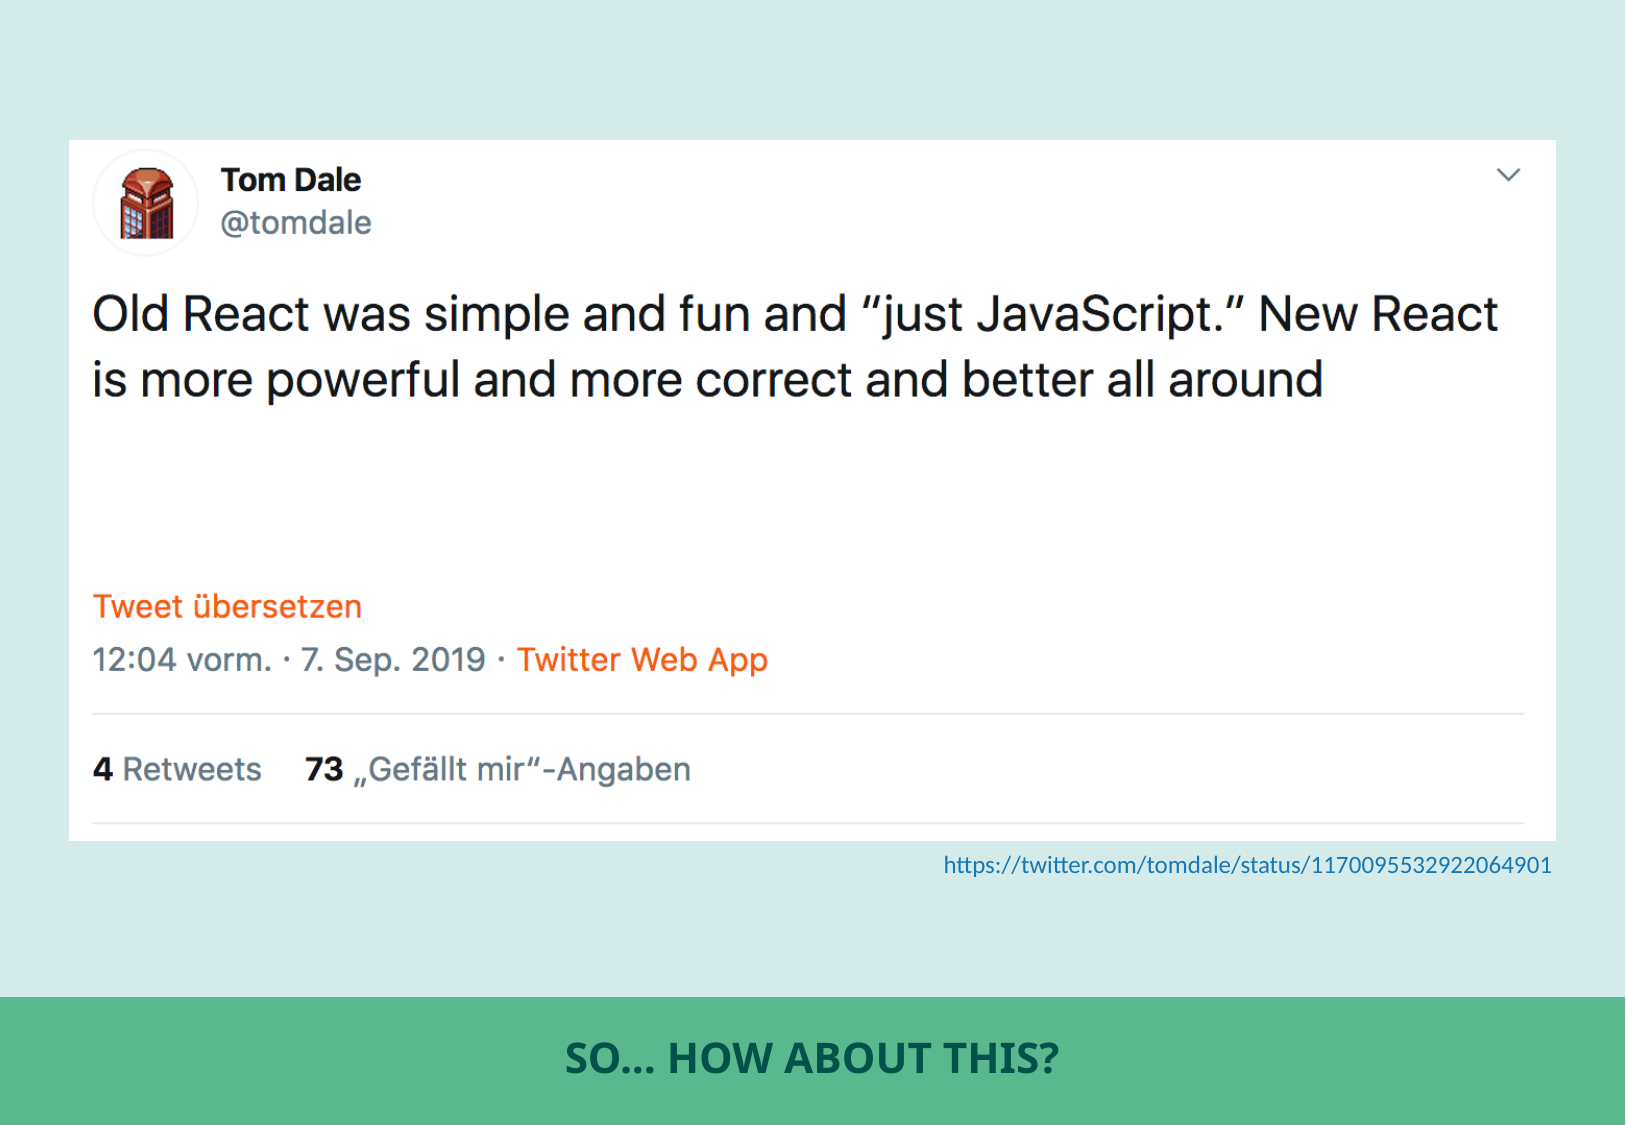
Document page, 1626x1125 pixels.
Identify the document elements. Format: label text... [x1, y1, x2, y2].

text_box https://twitter.com/tomdale/status/1170095532922064901 [755, 840, 1569, 886]
title So... How about this? [0, 995, 1625, 1125]
picture [69, 140, 1556, 841]
